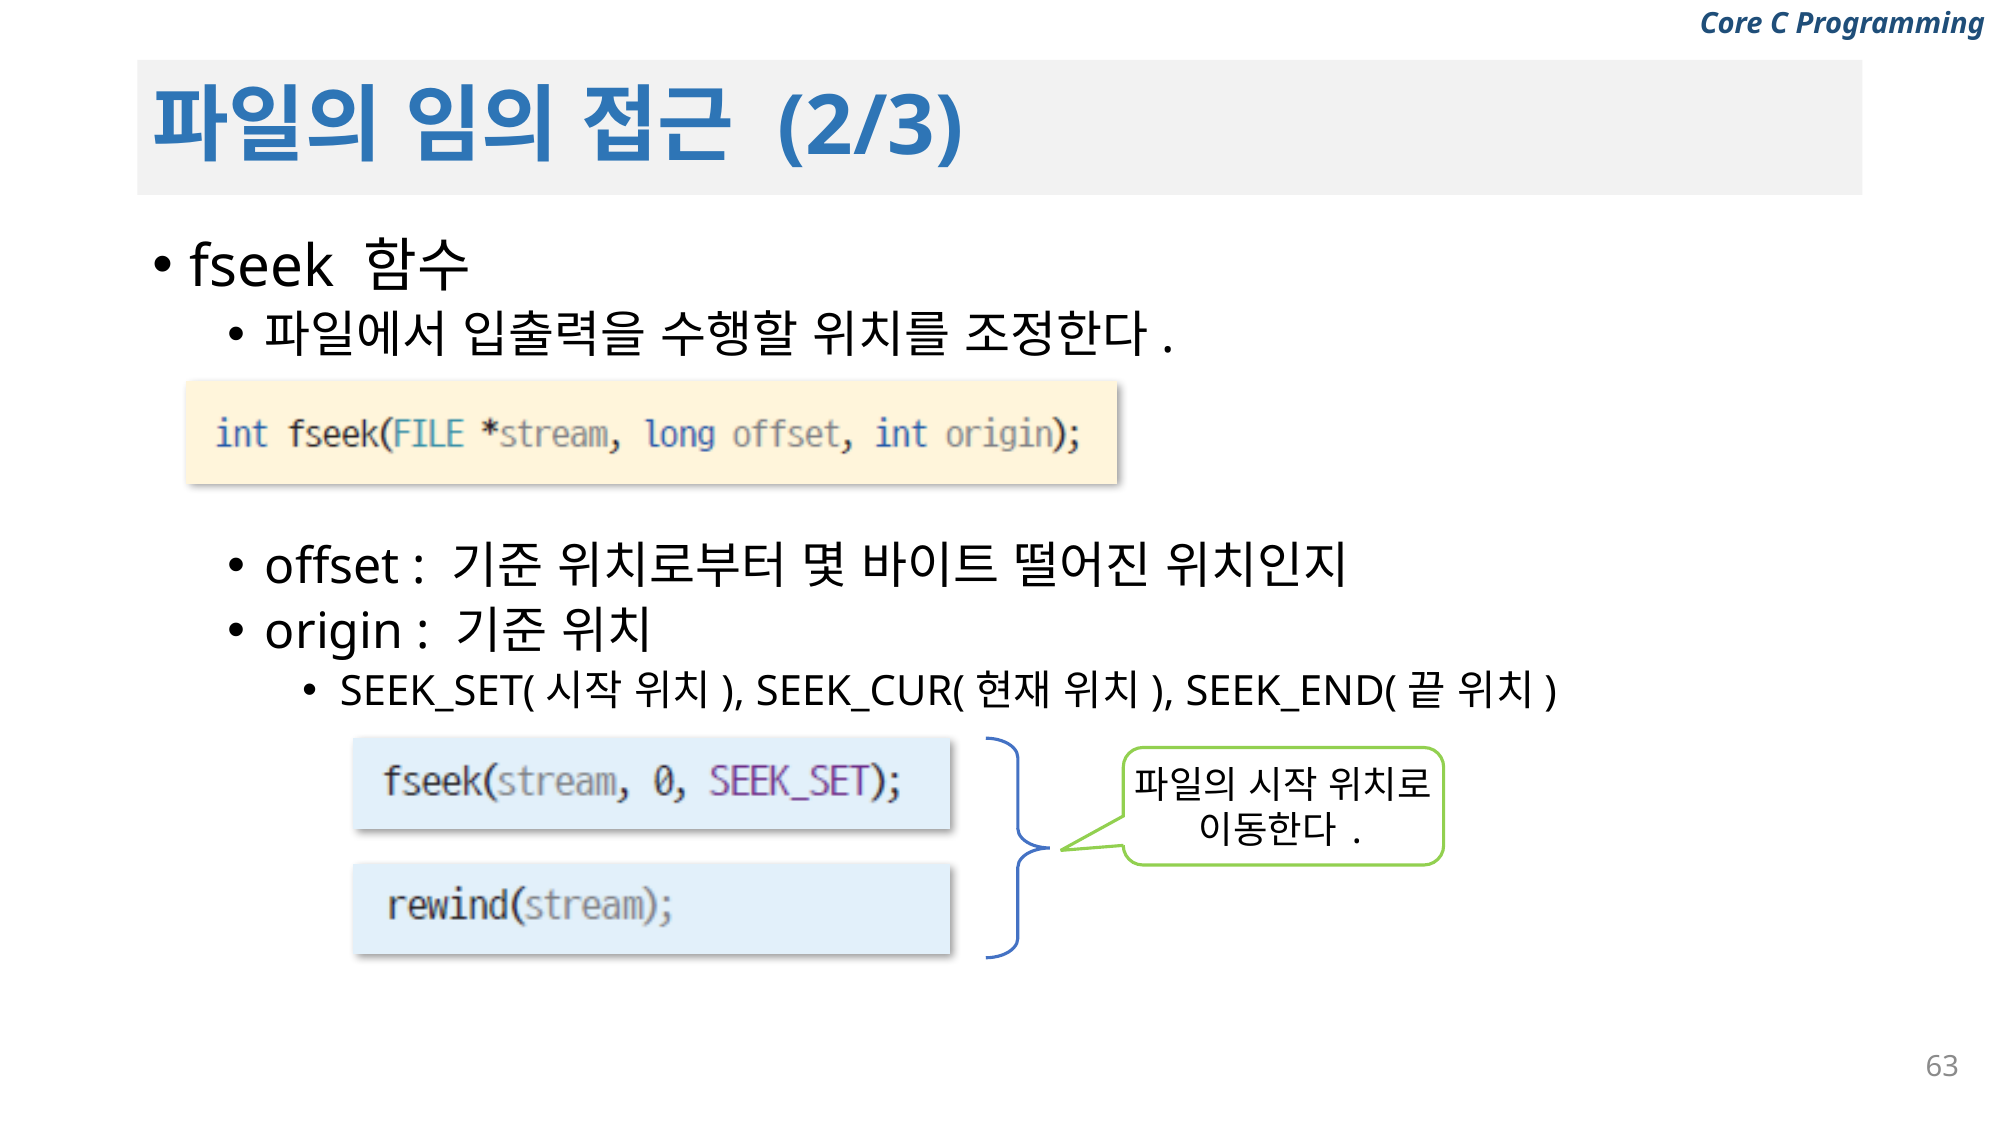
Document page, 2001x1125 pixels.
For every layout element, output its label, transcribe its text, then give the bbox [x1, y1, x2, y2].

picture [186, 380, 1118, 484]
picture [352, 863, 950, 954]
title 파일의 임의 접근 (2/3) [137, 59, 1863, 195]
text_box 파일의 시작 위치로 이동한다. [1060, 746, 1445, 867]
text_box [985, 737, 1050, 959]
list fseek 함수 파일에서 입출력을 수행할 위치를 조정한다. offset : 기준 위치로부터 몇 바이트 떨어진 위치인지 origin : 기준 위치 SEEK_SET(시작 위치), SEEK_CUR(현재 위치), SEEK_END(끝 위치) [137, 228, 1863, 1084]
slide_number 63 [1850, 1028, 1975, 1107]
picture [352, 738, 950, 829]
